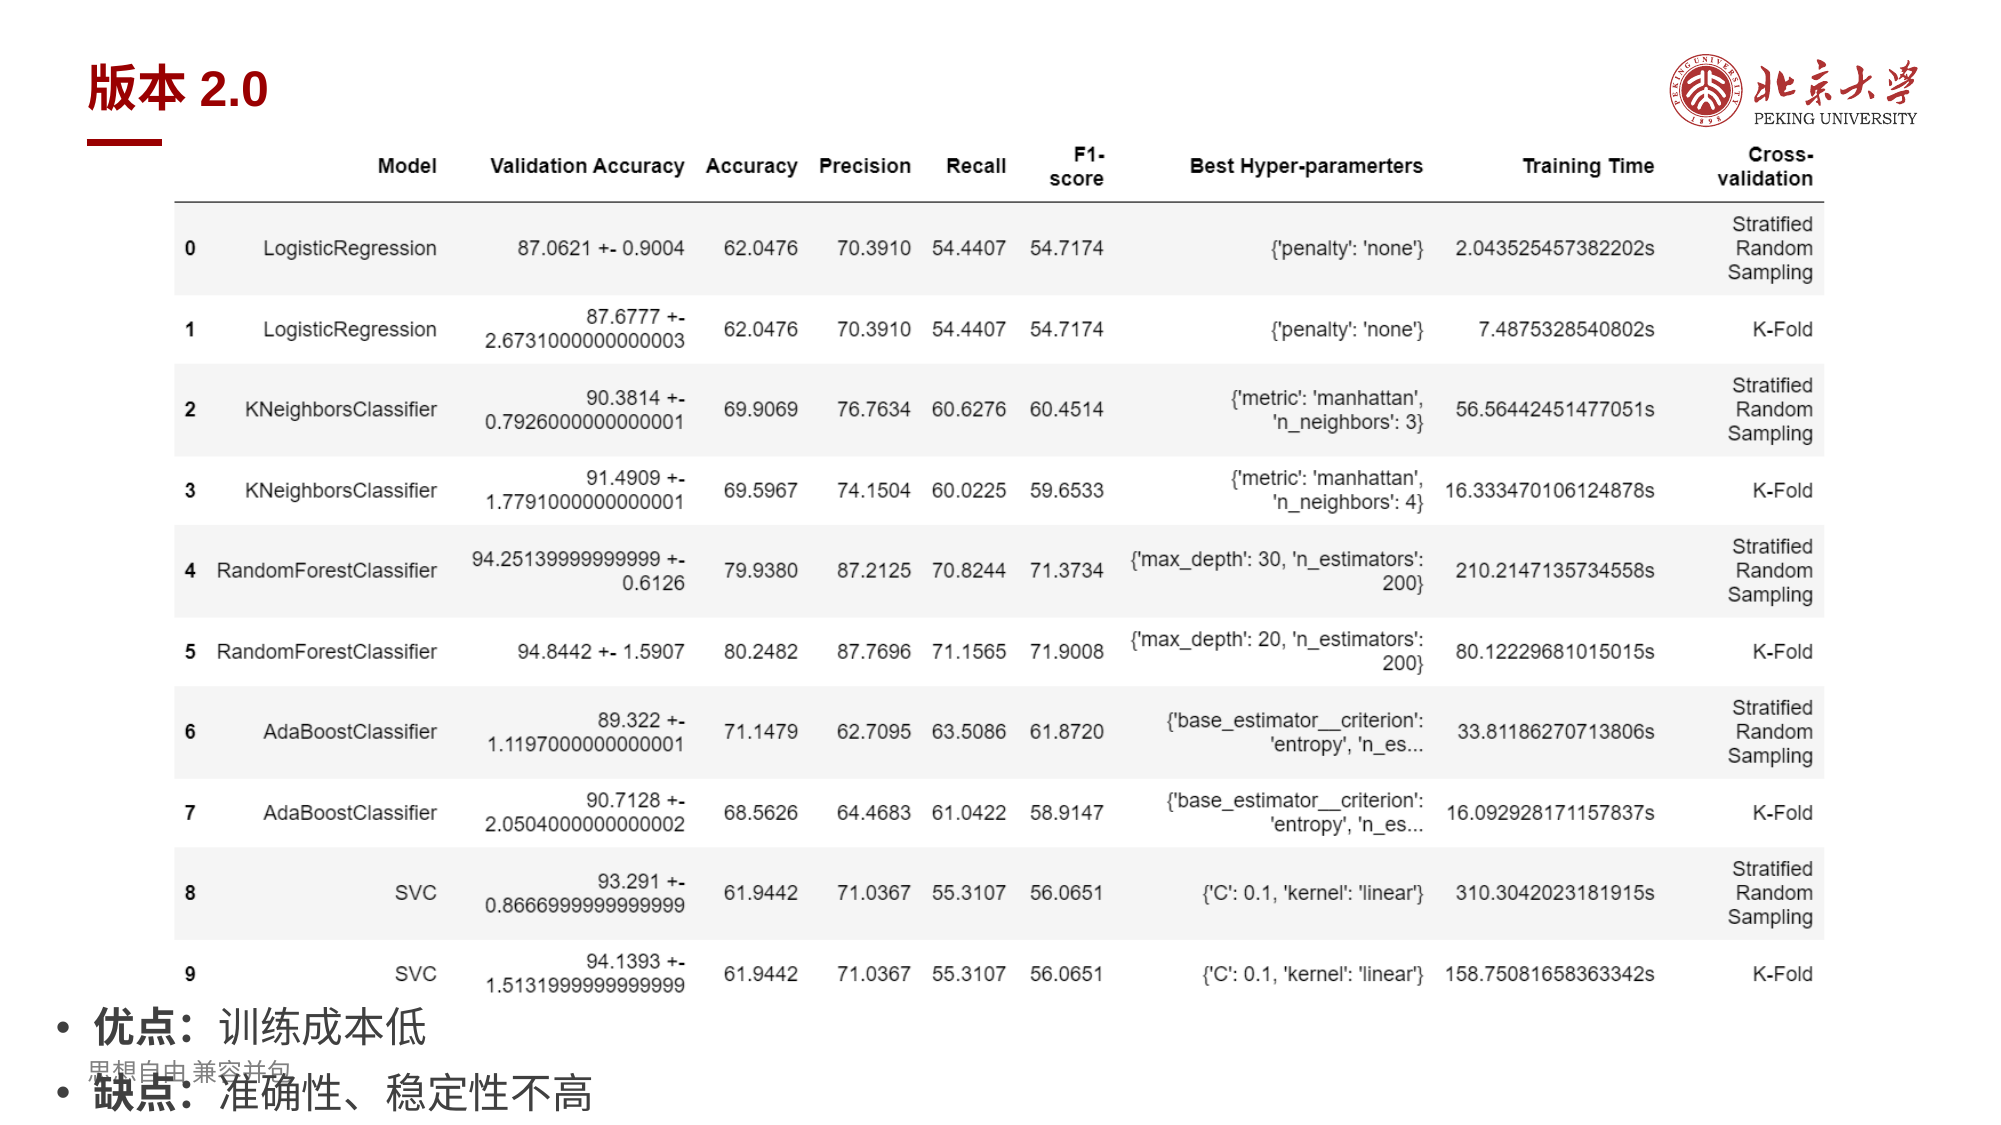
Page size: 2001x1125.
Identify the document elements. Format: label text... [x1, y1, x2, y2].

picture [162, 133, 1838, 1020]
title 版本2.0 [72, 39, 1559, 142]
text_box 优点：训练成本低 缺点：准确性、稳定性不高 [40, 914, 1527, 1125]
